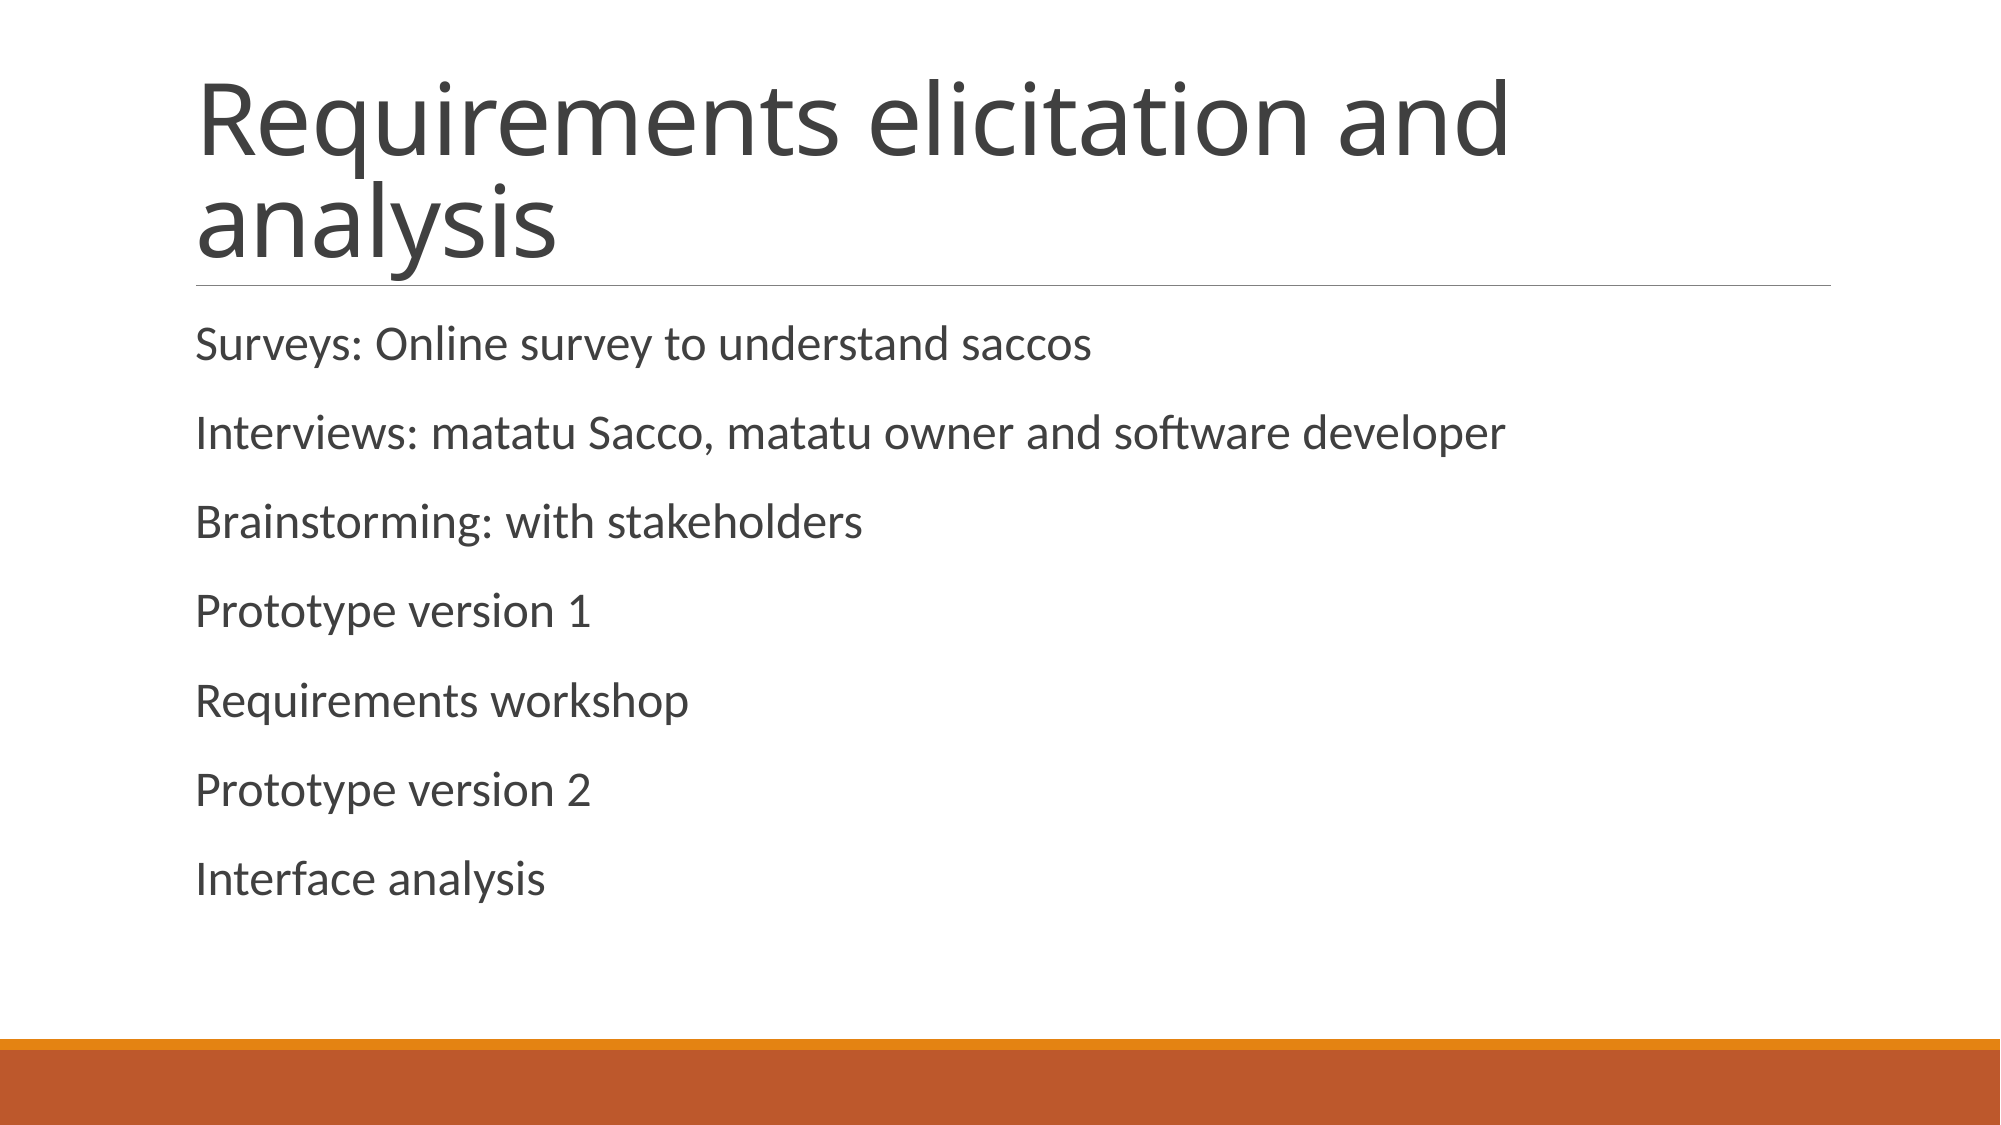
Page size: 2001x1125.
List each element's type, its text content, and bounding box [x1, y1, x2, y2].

list Surveys: Online survey to understand saccos Interviews: matatu Sacco, matatu owner and software developer Brainstorming: with stakeholders Prototype version 1 Requirements workshop Prototype version 2 Interface analysis [180, 302, 1830, 963]
title Requirements elicitation and analysis [180, 47, 1830, 285]
